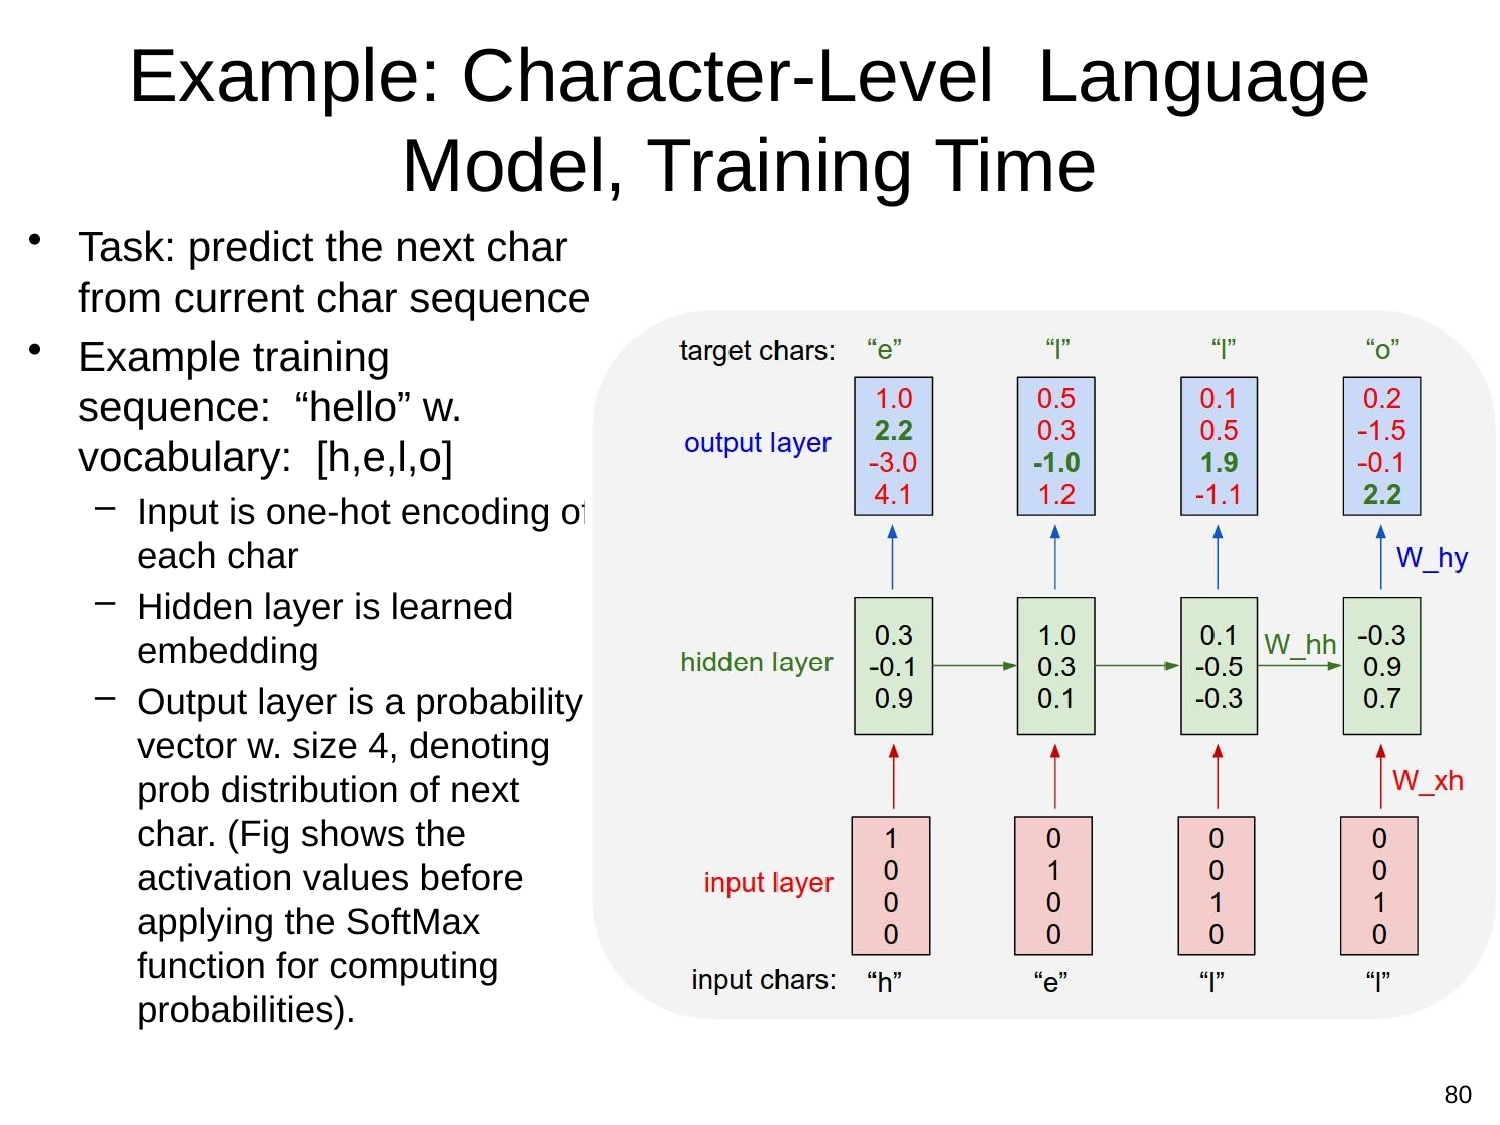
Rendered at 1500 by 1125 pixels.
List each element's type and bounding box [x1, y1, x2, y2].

list [12, 212, 609, 1081]
text_box [584, 302, 1500, 1025]
slide_number [1137, 1070, 1488, 1112]
title [74, 44, 1426, 188]
